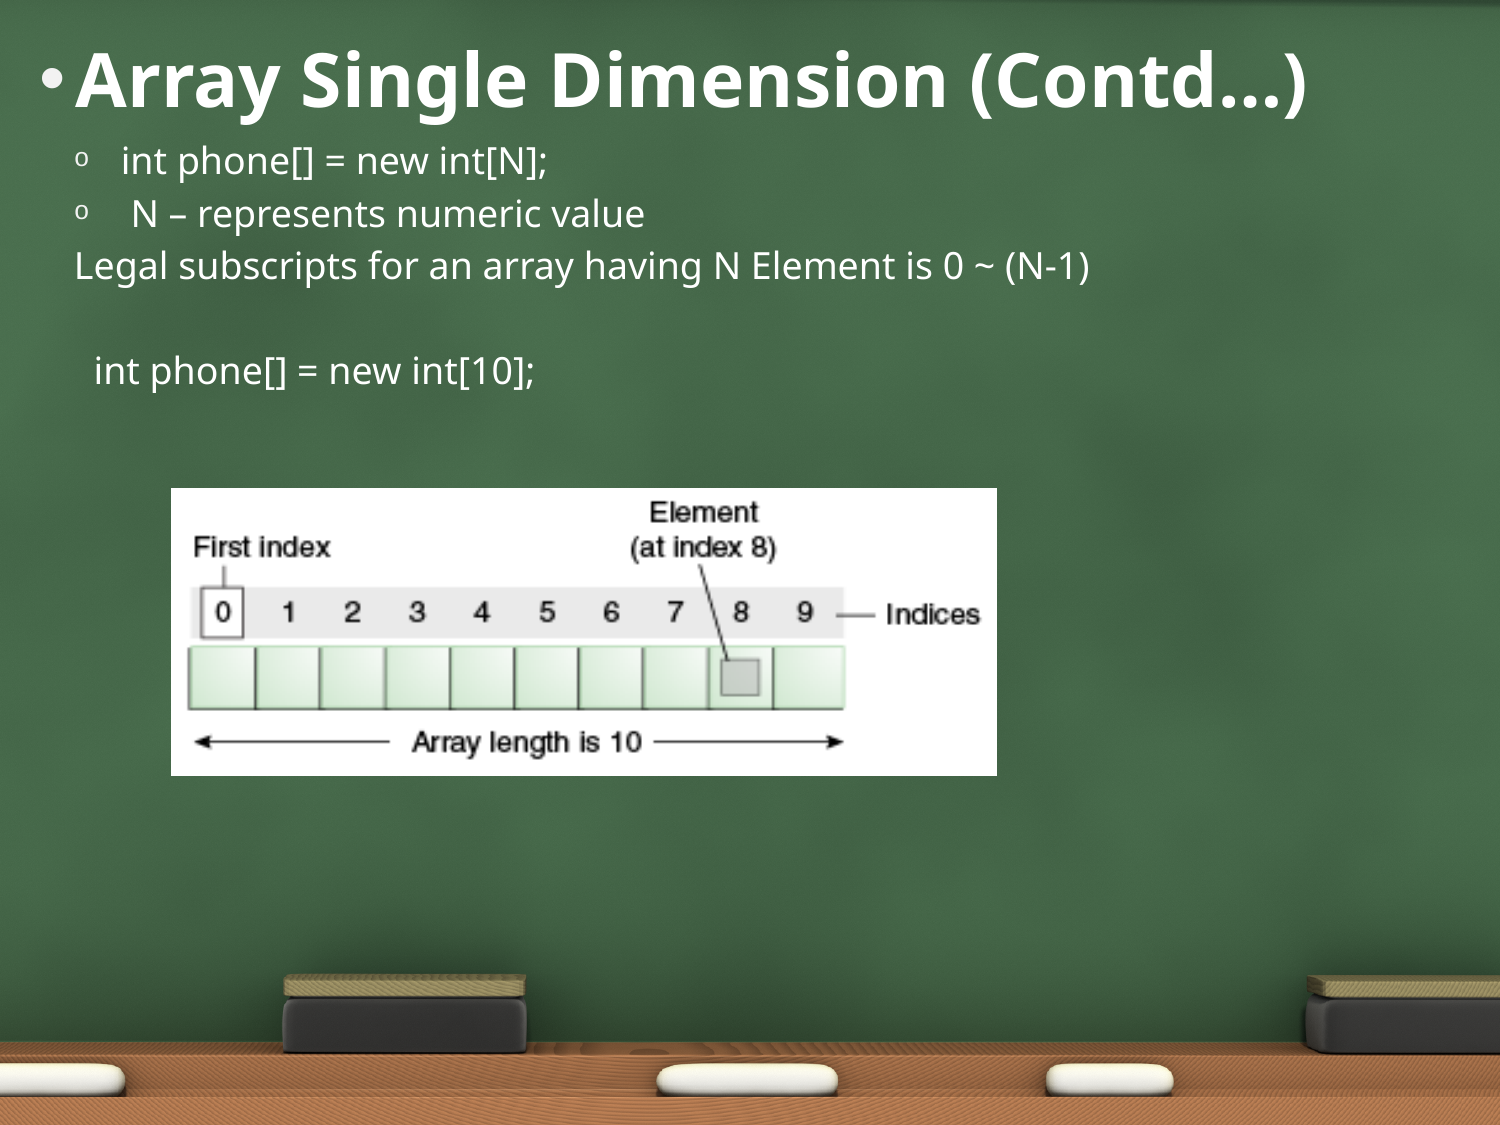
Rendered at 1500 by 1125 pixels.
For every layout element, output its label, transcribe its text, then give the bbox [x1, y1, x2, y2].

list int phone[] = new int[N]; N – represents numeric value Legal subscripts for an array having N Element is 0 ~ (N-1) int phone[] = new int[10]; [49, 130, 1375, 433]
title Array Single Dimension (Contd…) [24, 24, 1500, 130]
picture [0, 0, 1500, 1125]
